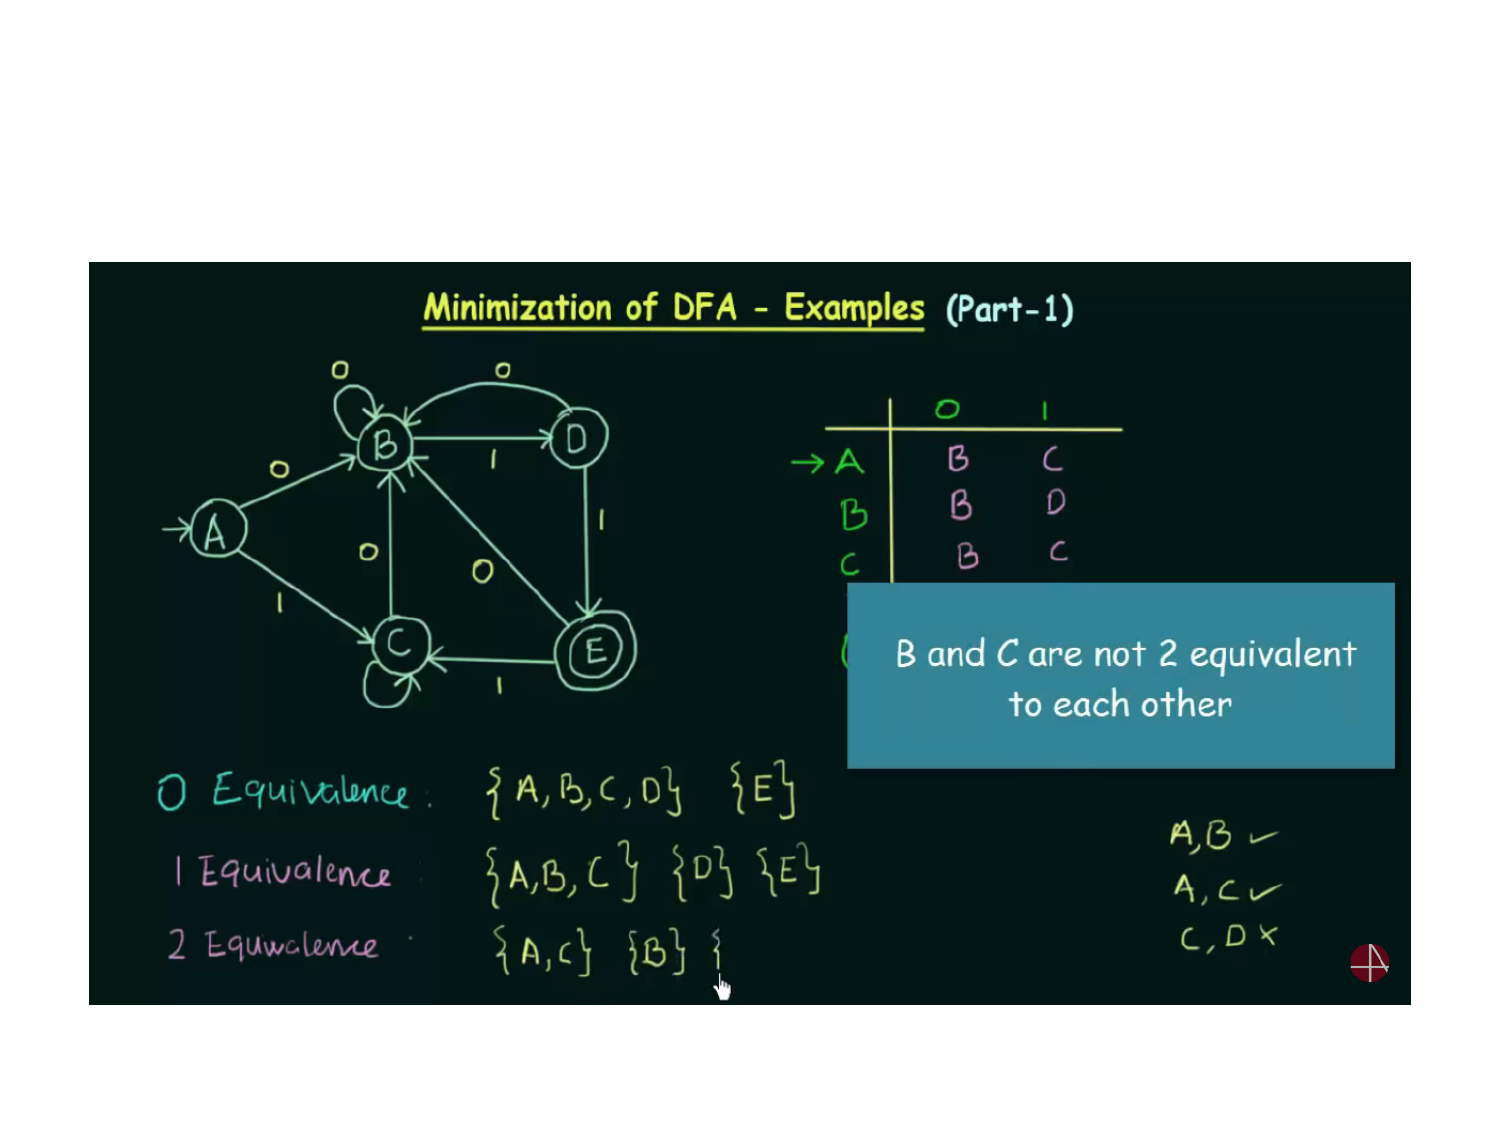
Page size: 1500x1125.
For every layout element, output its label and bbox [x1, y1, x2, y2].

list [89, 262, 1411, 1006]
